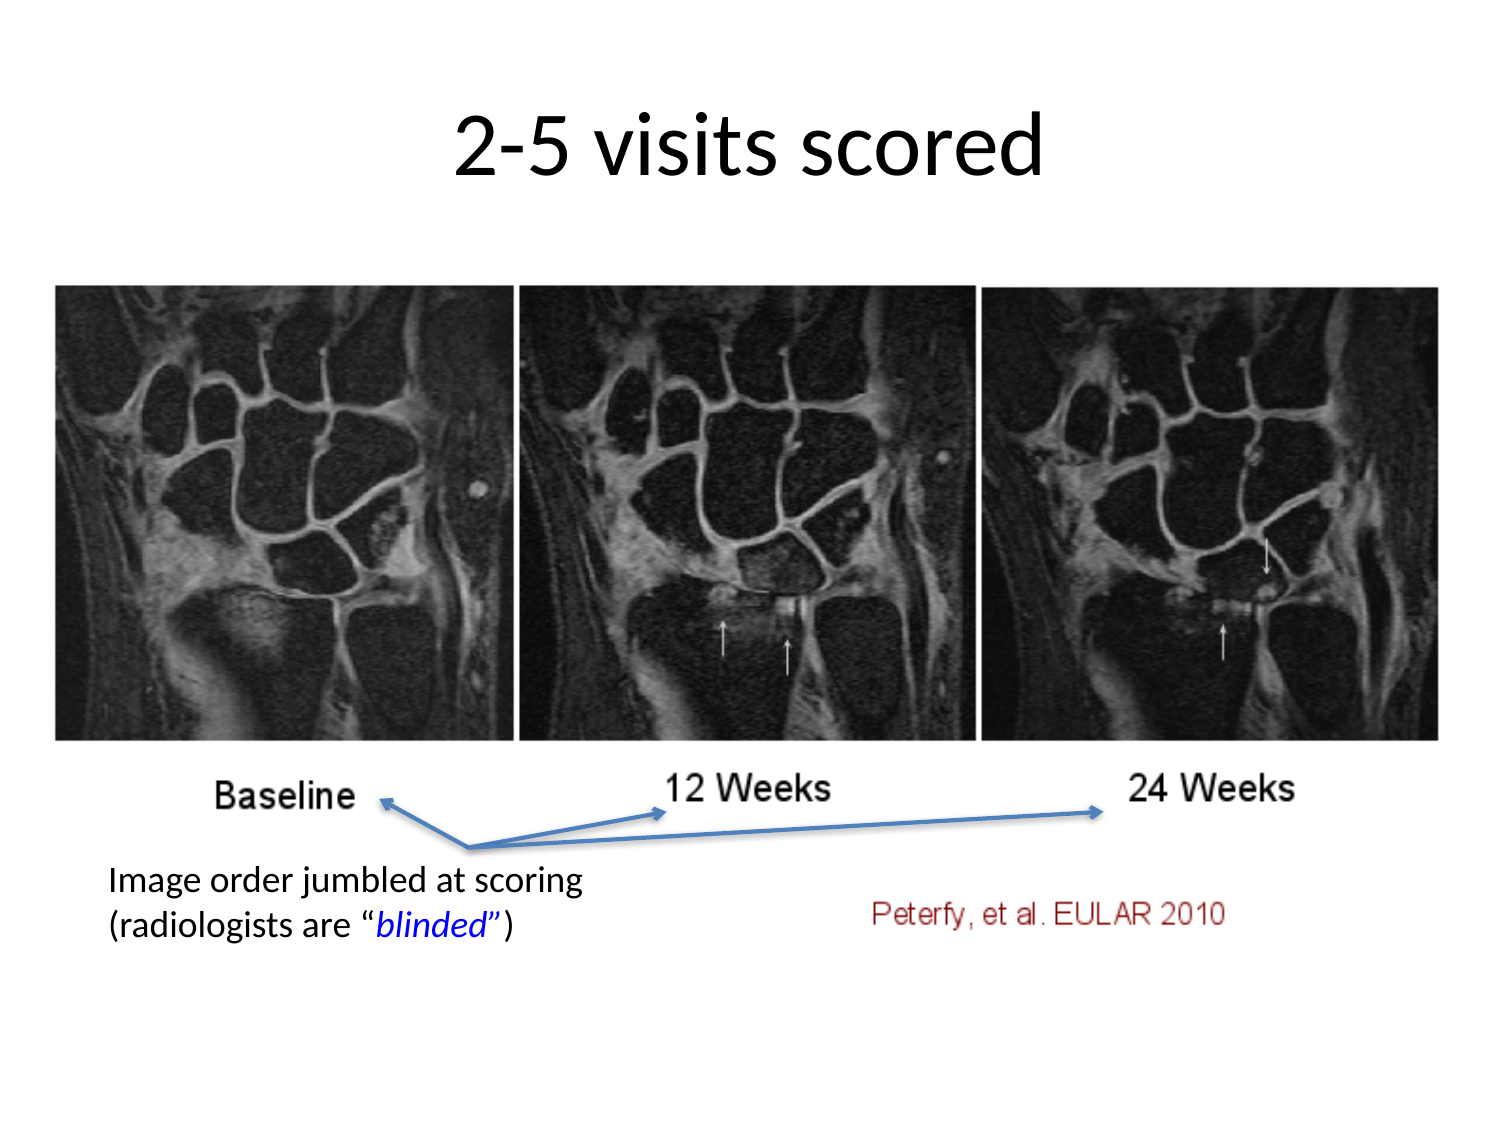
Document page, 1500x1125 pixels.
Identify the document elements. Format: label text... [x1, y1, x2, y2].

title 2-5 visits scored [75, 45, 1425, 233]
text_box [378, 798, 469, 848]
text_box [468, 811, 1104, 848]
picture [32, 265, 1468, 946]
